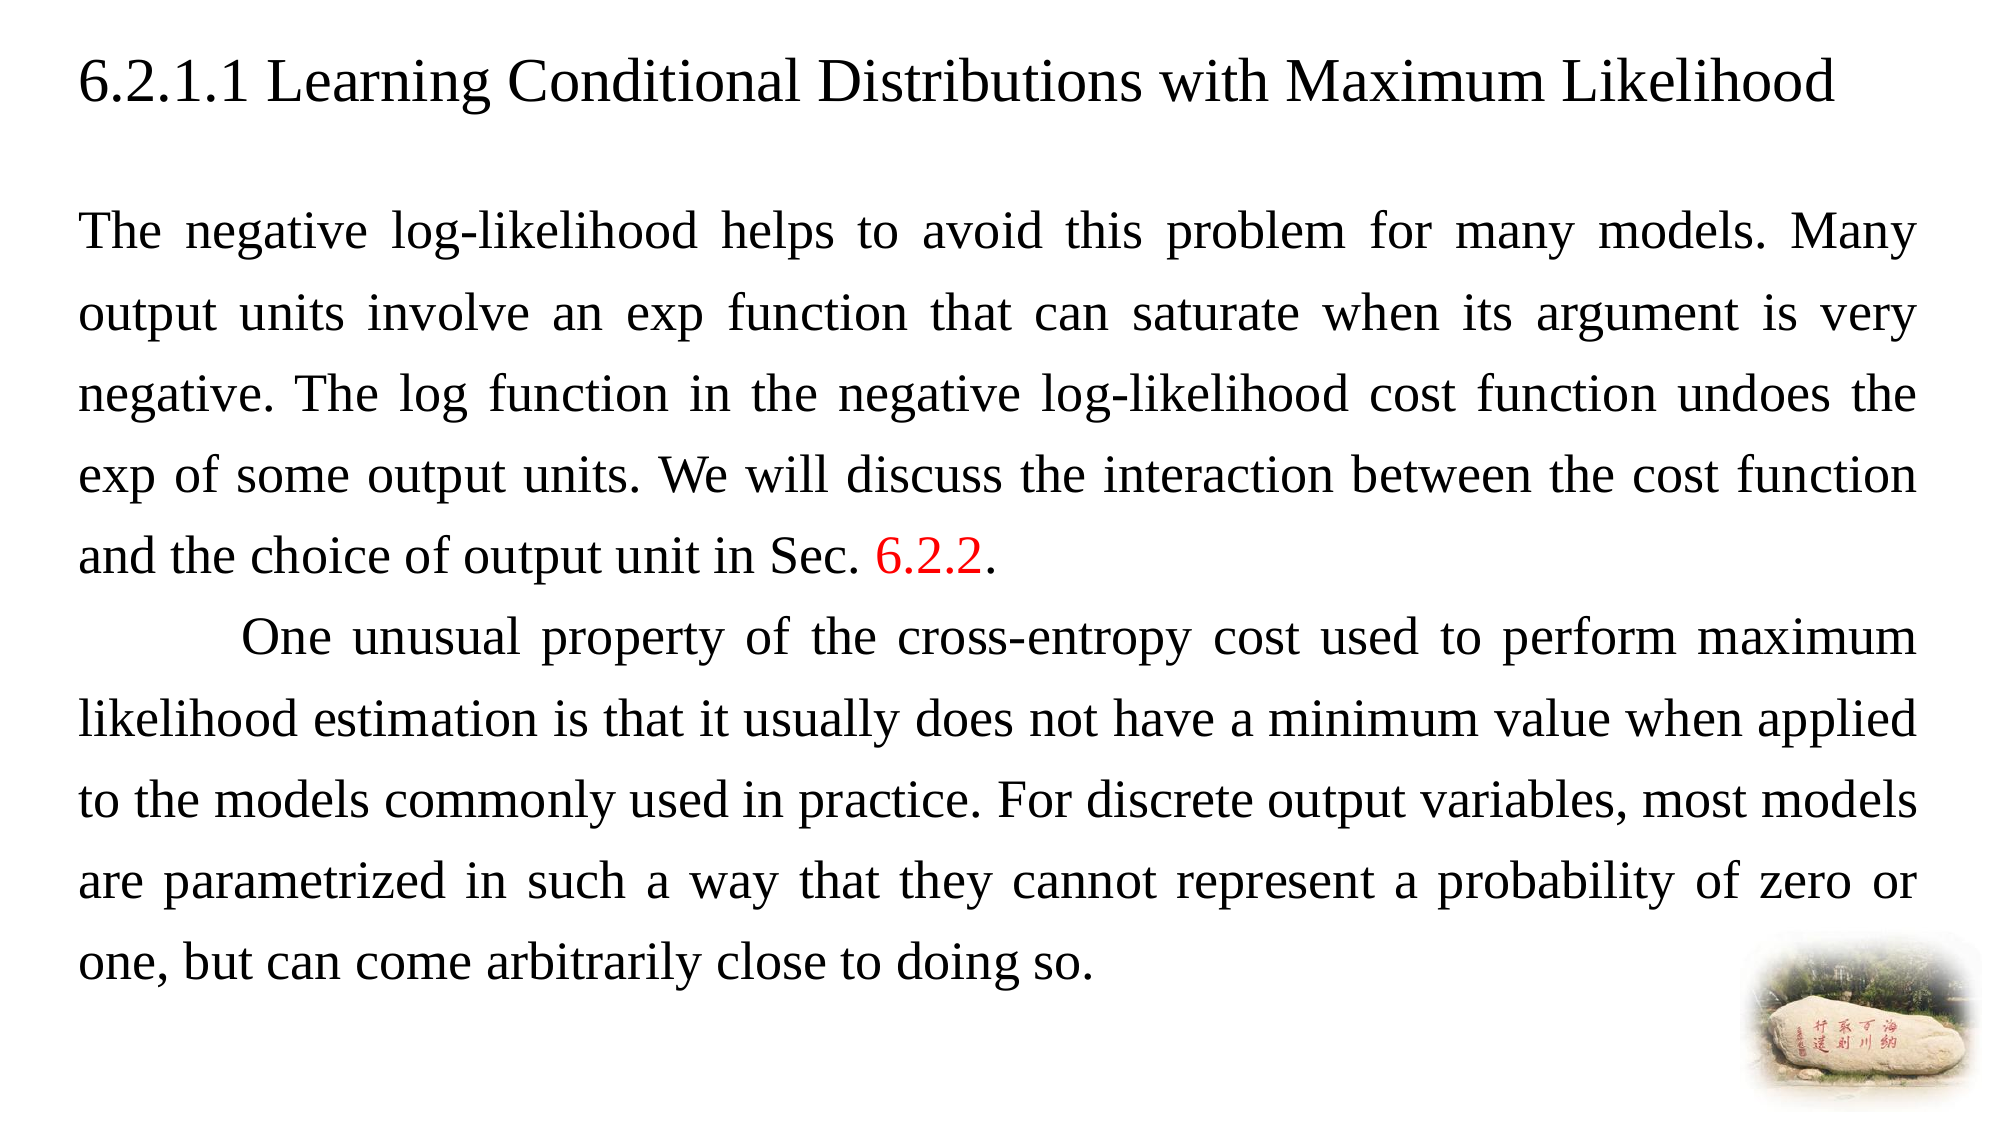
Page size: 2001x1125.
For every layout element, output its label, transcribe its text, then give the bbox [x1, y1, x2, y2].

list The negative log-likelihood helps to avoid this problem for many models. Many output units involve an exp function that can saturate when its argument is very negative. The log function in the negative log-likelihood cost function undoes the exp of some output units. We will discuss the interaction between the cost function and the choice of output unit in Sec. 6.2.2. One unusual property of the cross-entropy cost used to perform maximum likelihood estimation is that it usually does not have a minimum value when applied to the models commonly used in practice. For discrete output variables, most models are parametrized in such a way that they cannot represent a probability of zero or one, but can come arbitrarily close to doing so. [63, 171, 1936, 1014]
title 6.2.1.1 Learning Conditional Distributions with Maximum Likelihood [63, 21, 1936, 142]
picture [1740, 927, 1985, 1112]
